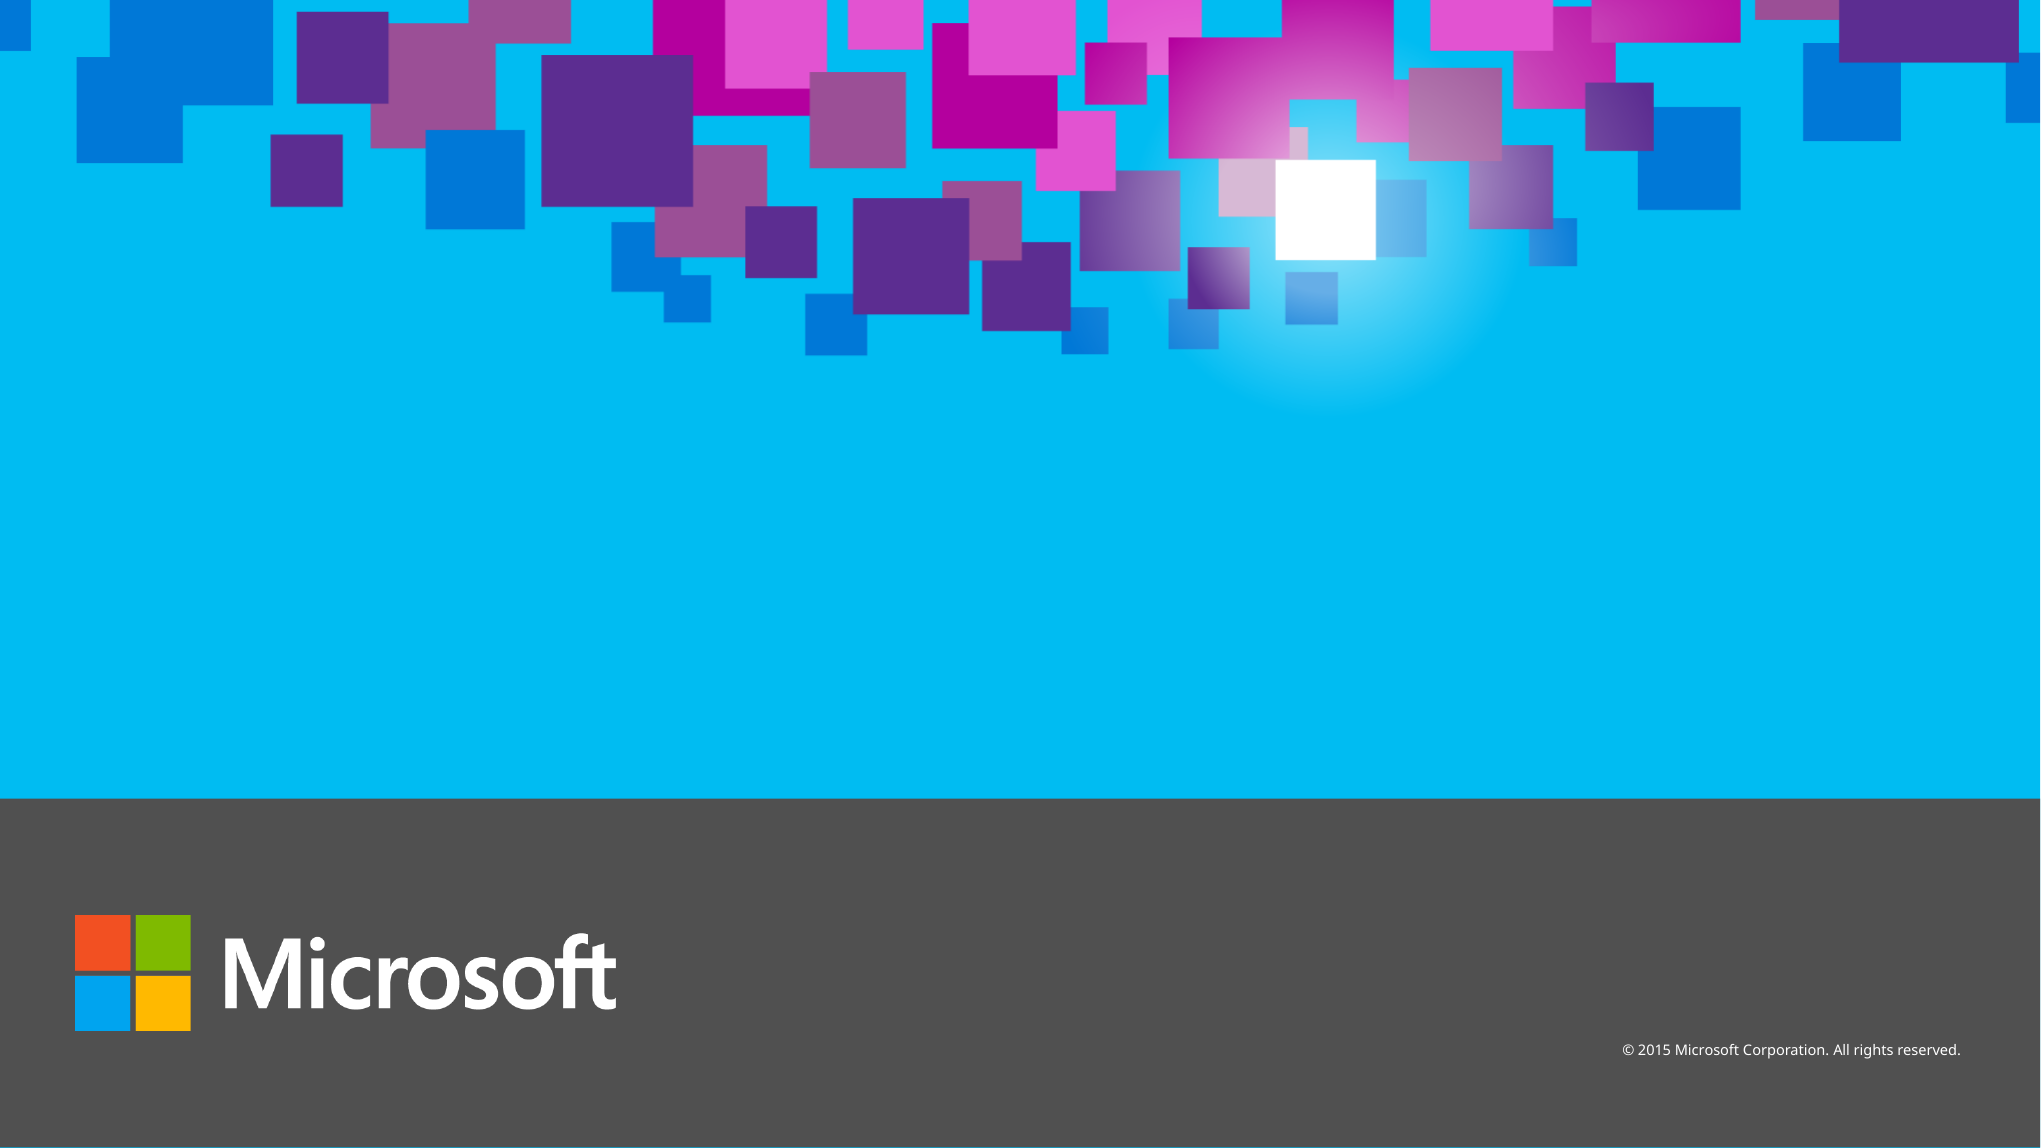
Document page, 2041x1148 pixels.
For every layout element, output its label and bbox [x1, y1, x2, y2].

picture [542, 0, 906, 321]
picture [1430, 0, 1740, 209]
picture [271, 135, 342, 206]
picture [848, 0, 923, 49]
picture [0, 0, 30, 50]
picture [297, 0, 571, 228]
picture [78, 0, 272, 162]
picture [1756, 0, 2041, 140]
picture [75, 915, 616, 1031]
picture [932, 0, 1576, 392]
picture [806, 182, 1107, 354]
